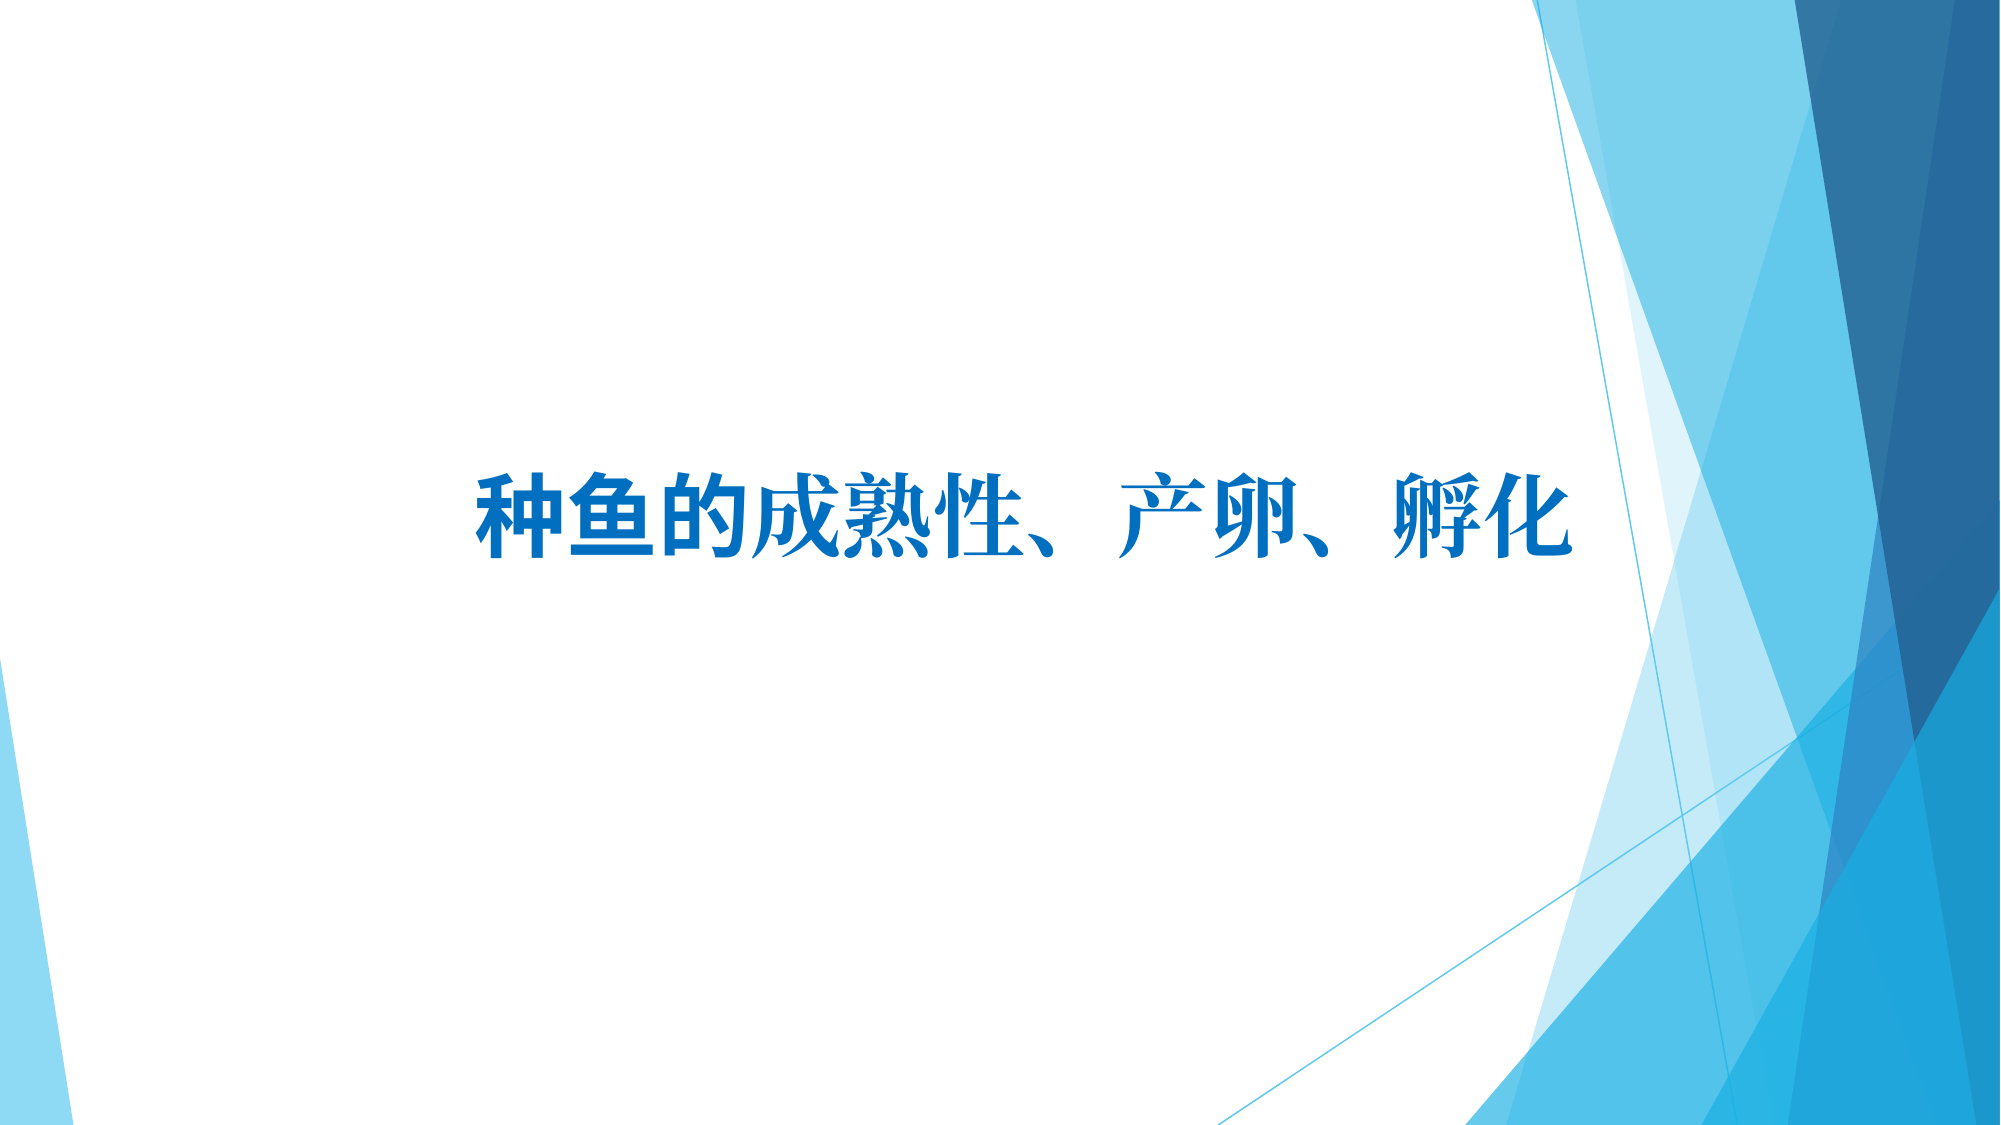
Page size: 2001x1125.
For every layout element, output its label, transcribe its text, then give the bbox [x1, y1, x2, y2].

title 种鱼的成熟性、产卵、孵化 [225, 424, 1825, 615]
